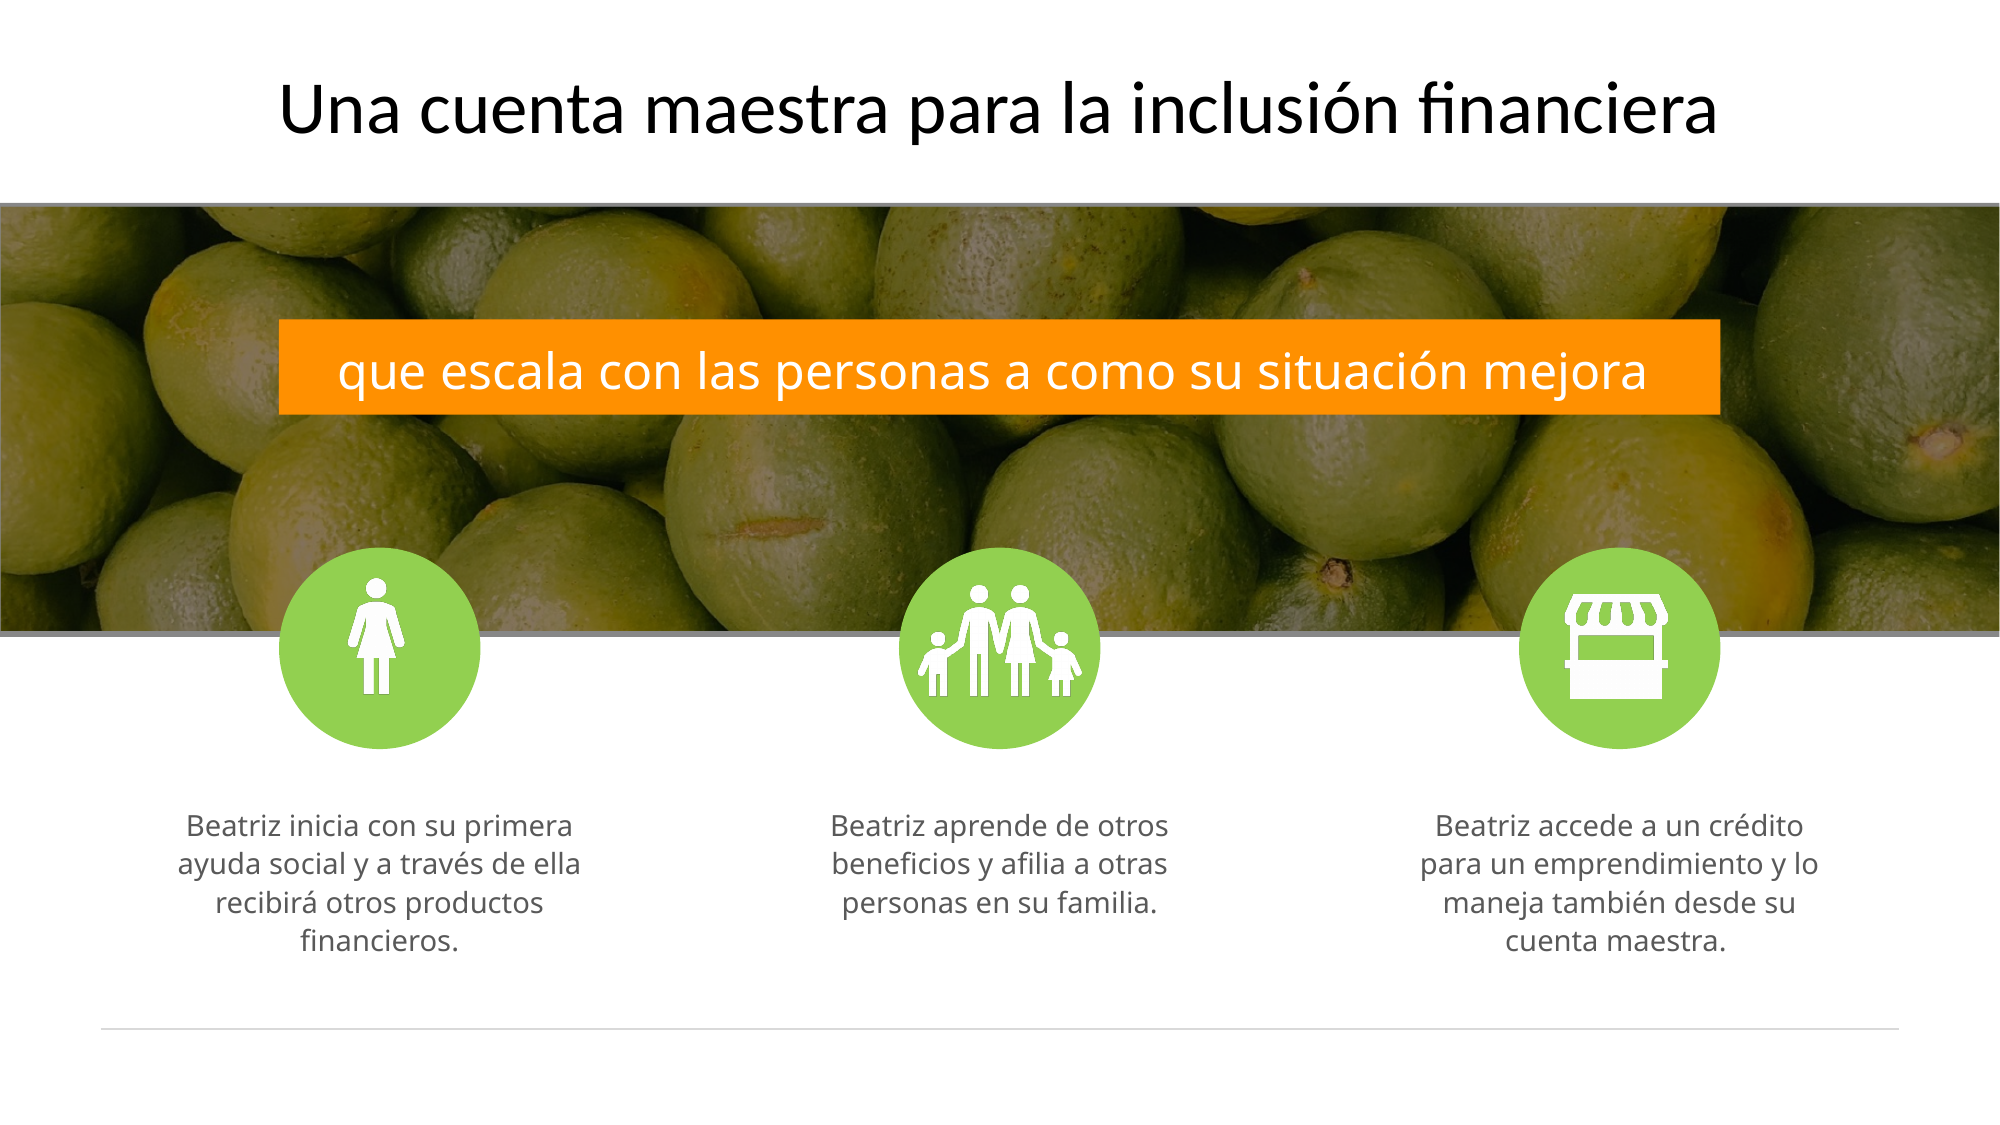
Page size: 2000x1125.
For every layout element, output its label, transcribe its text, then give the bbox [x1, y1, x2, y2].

text_box Beatriz inicia con su primera ayuda social y a través de ella recibirá otros productos financieros. [134, 796, 625, 965]
text_box [1542, 545, 1723, 752]
text_box [1219, 201, 2000, 639]
text_box [1516, 581, 1542, 715]
text_box [276, 545, 483, 752]
picture [314, 573, 438, 698]
picture [1547, 578, 1685, 717]
text_box [0, 201, 781, 639]
title Una cuenta maestra para la inclusión financiera [1219, 45, 1900, 162]
text_box que escala con las personas a como su situación mejora [1219, 319, 1721, 415]
picture [787, 0, 1212, 1125]
text_box que escala con las personas a como su situación mejora [278, 319, 781, 415]
text_box Beatriz accede a un crédito para un emprendimiento y lo maneja también desde su cuenta maestra. [1391, 796, 1848, 965]
title Una cuenta maestra para la inclusión financiera [99, 45, 781, 162]
